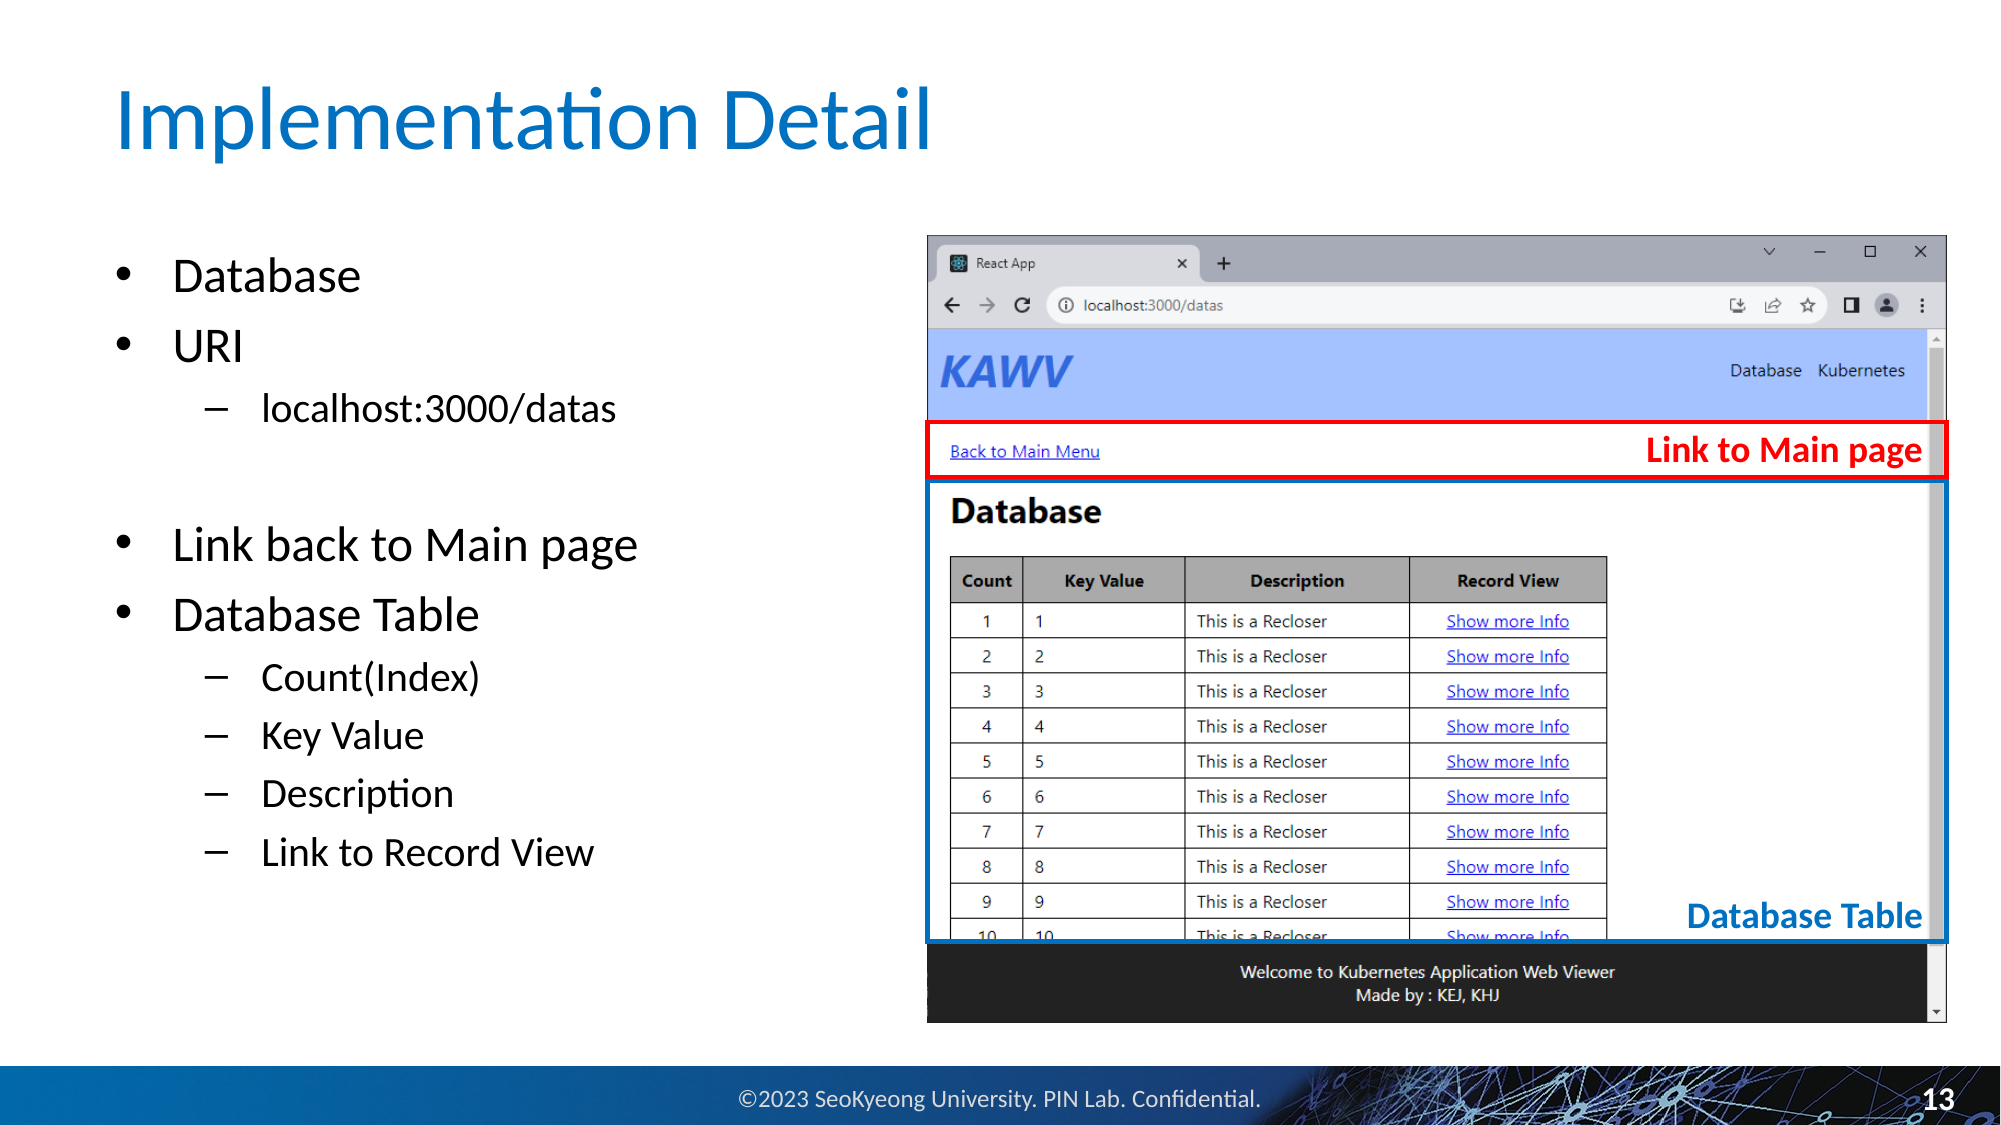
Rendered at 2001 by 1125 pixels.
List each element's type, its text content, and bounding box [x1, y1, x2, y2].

picture [927, 235, 1947, 1023]
list Database URI localhost:3000/datas Link back to Main page Database Table Count(Index) Key Value Description Link to Record View [99, 235, 1900, 1050]
picture [0, 1066, 2001, 1125]
slide_number 13 [1519, 1067, 1970, 1125]
title Implementation Detail [99, 45, 1745, 200]
